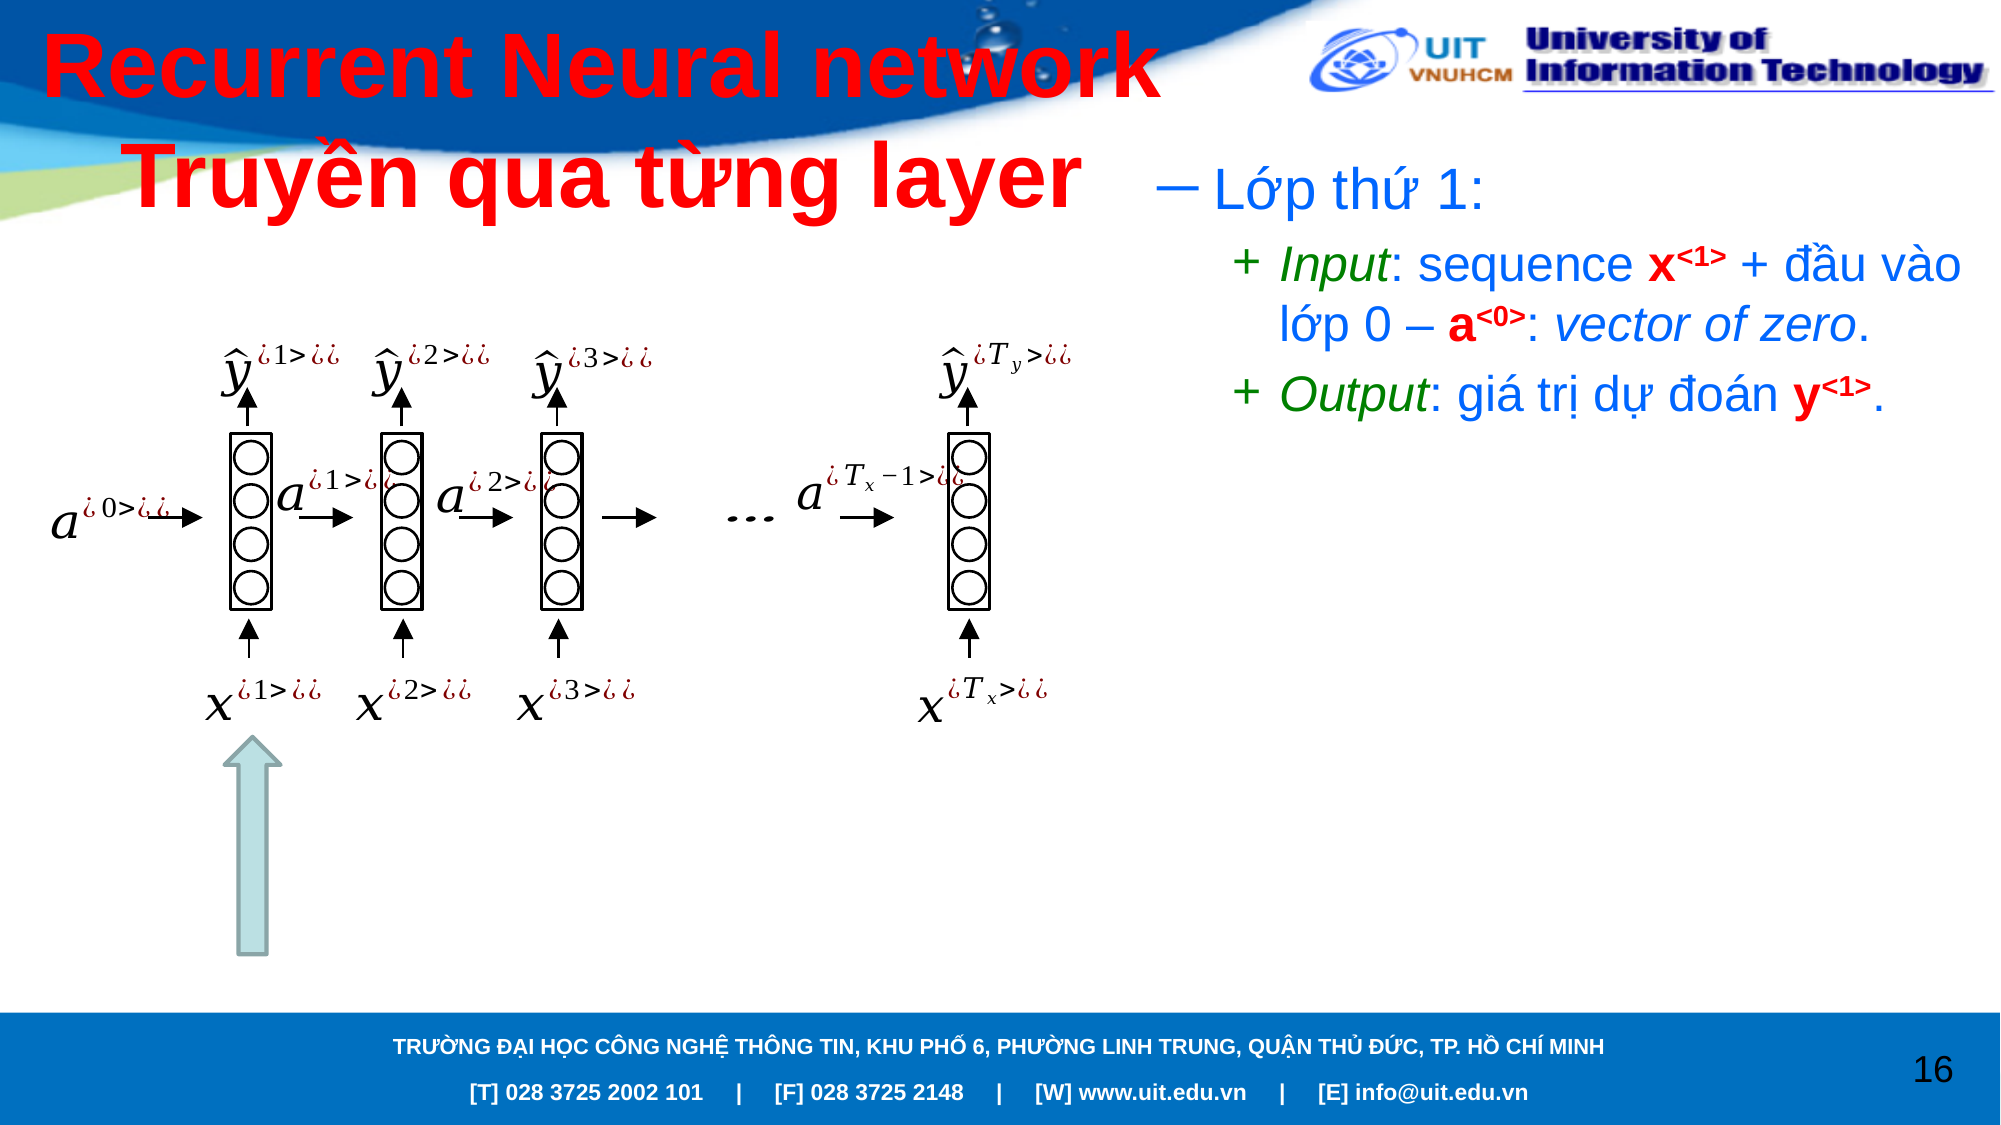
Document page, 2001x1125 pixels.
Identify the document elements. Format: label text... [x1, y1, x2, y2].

list Lớp thứ 1: Input: sequence x<1> + đầu vào lớp 0 – a<0>: vector of zero. Output: giá trị dự đoán y<1>. [1142, 143, 1993, 999]
picture [0, 0, 2001, 1125]
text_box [49, 337, 1074, 733]
title Recurrent Neural network Truyền qua từng layer [8, 22, 1196, 210]
text_box [222, 741, 283, 957]
